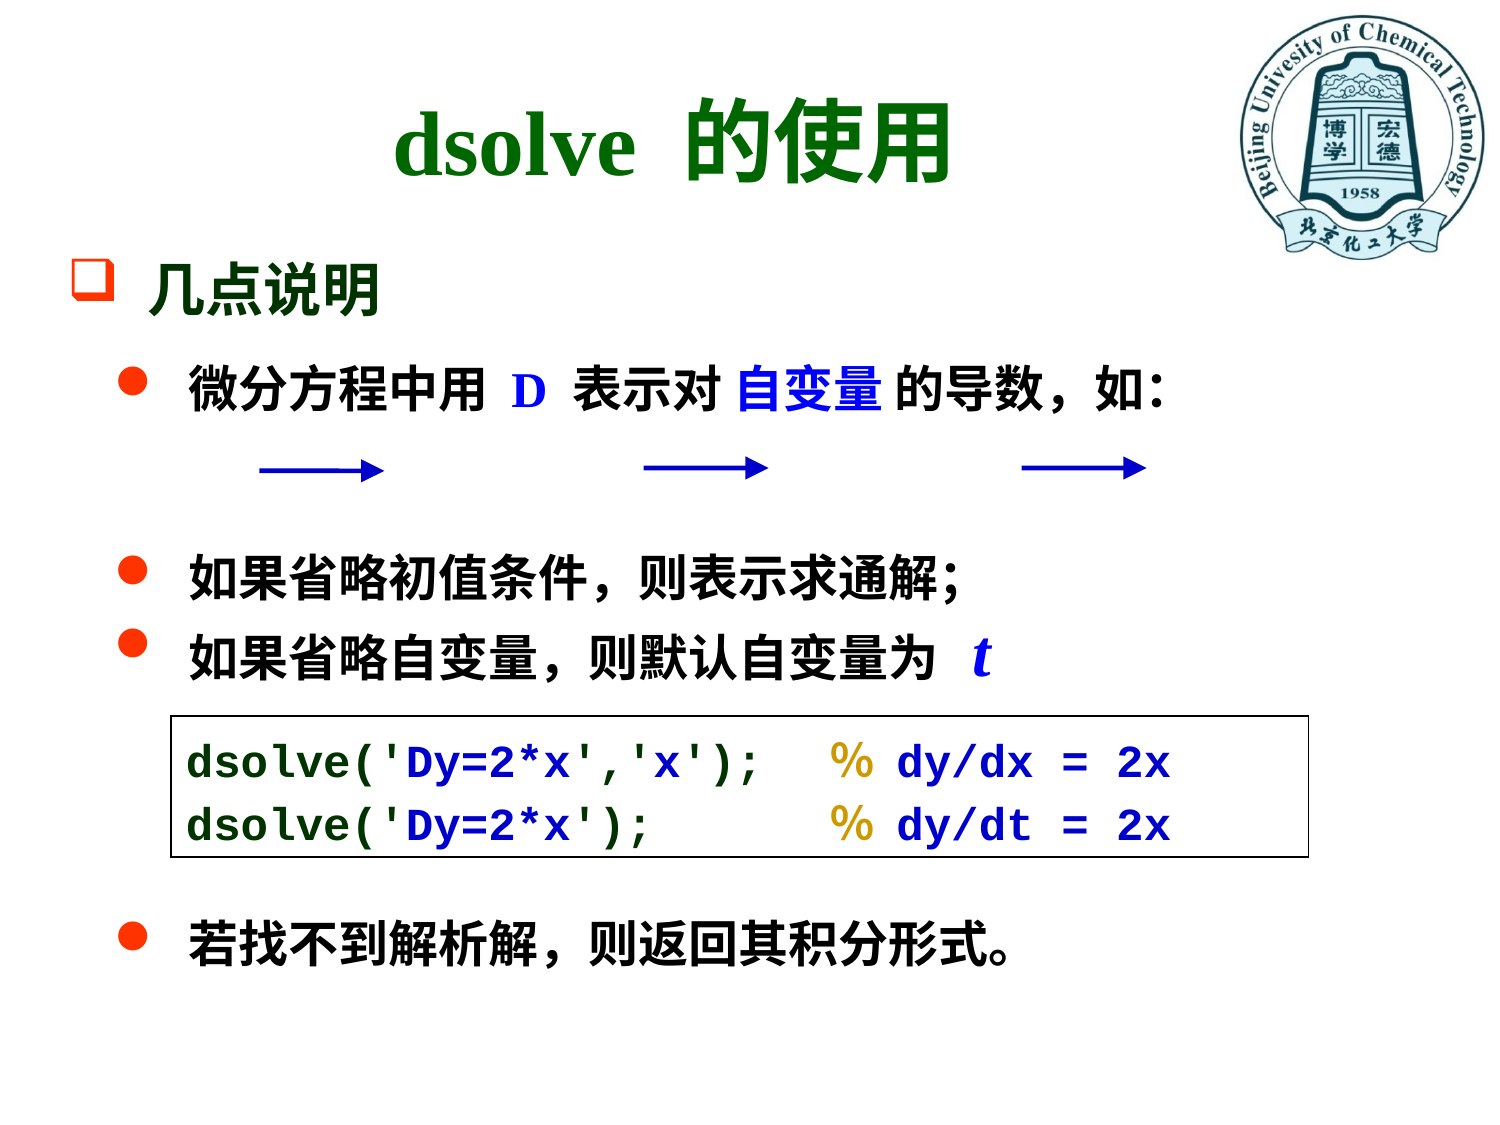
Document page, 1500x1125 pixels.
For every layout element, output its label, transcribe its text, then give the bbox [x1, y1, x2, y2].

text_box dsolve('Dy=2*x','x'); ％ dy/dx = 2x dsolve('Dy=2*x'); ％ dy/dt = 2x [171, 716, 1309, 858]
title dsolve 的使用 [0, 45, 1219, 233]
text_box 如果省略自变量，则默认自变量为 t [100, 586, 1376, 697]
text_box [259, 460, 385, 482]
text_box 几点说明 [53, 231, 1329, 331]
text_box 若找不到解析解，则返回其积分形式。 [100, 893, 1317, 980]
text_box [1021, 457, 1147, 479]
text_box [643, 457, 769, 479]
text_box 微分方程中用 D 表示对 自变量 的导数，如： [100, 338, 1376, 425]
text_box 如果省略初值条件，则表示求通解； [100, 527, 1376, 586]
picture [1224, 0, 1500, 276]
